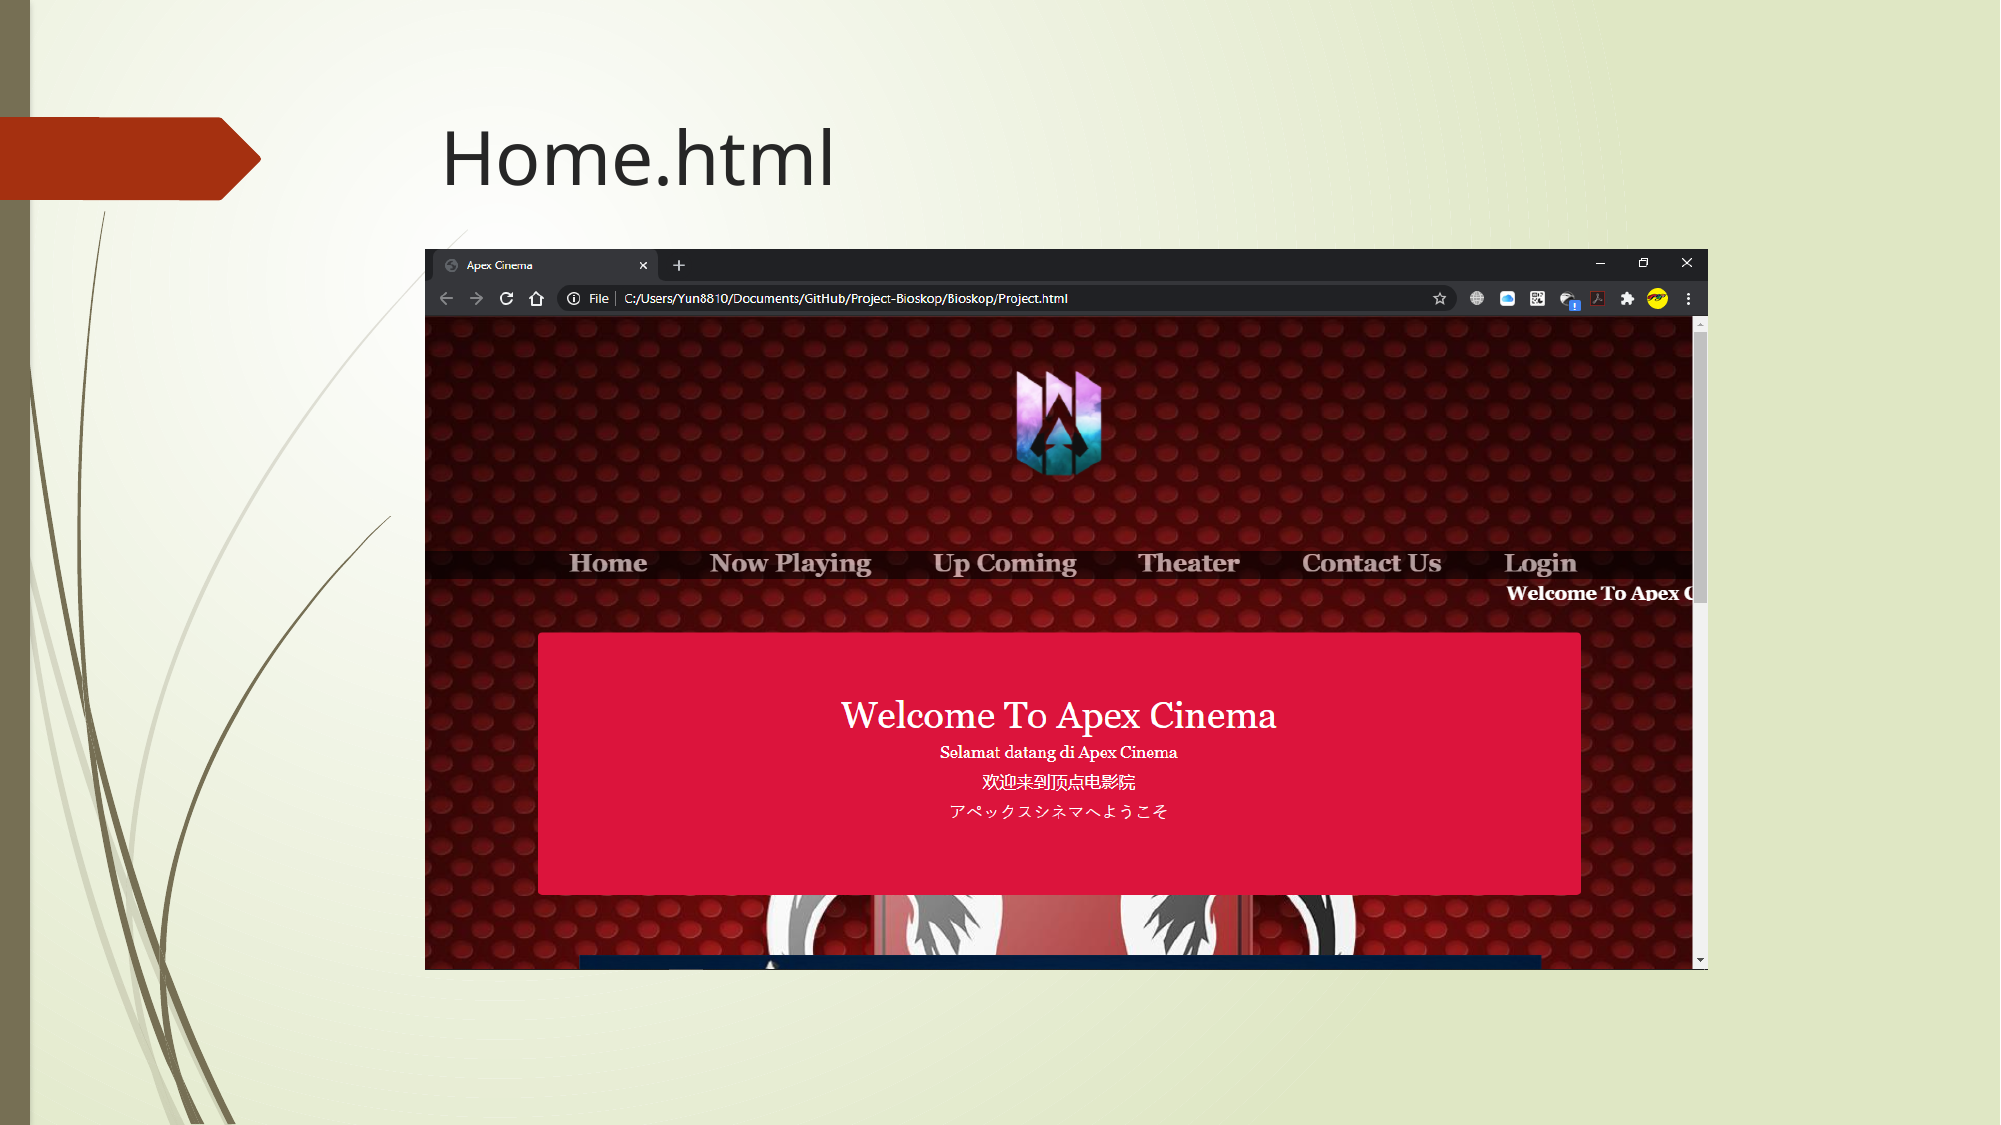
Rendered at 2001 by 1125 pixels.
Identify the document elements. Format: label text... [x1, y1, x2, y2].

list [425, 248, 1708, 970]
title Home.html [425, 102, 1888, 313]
